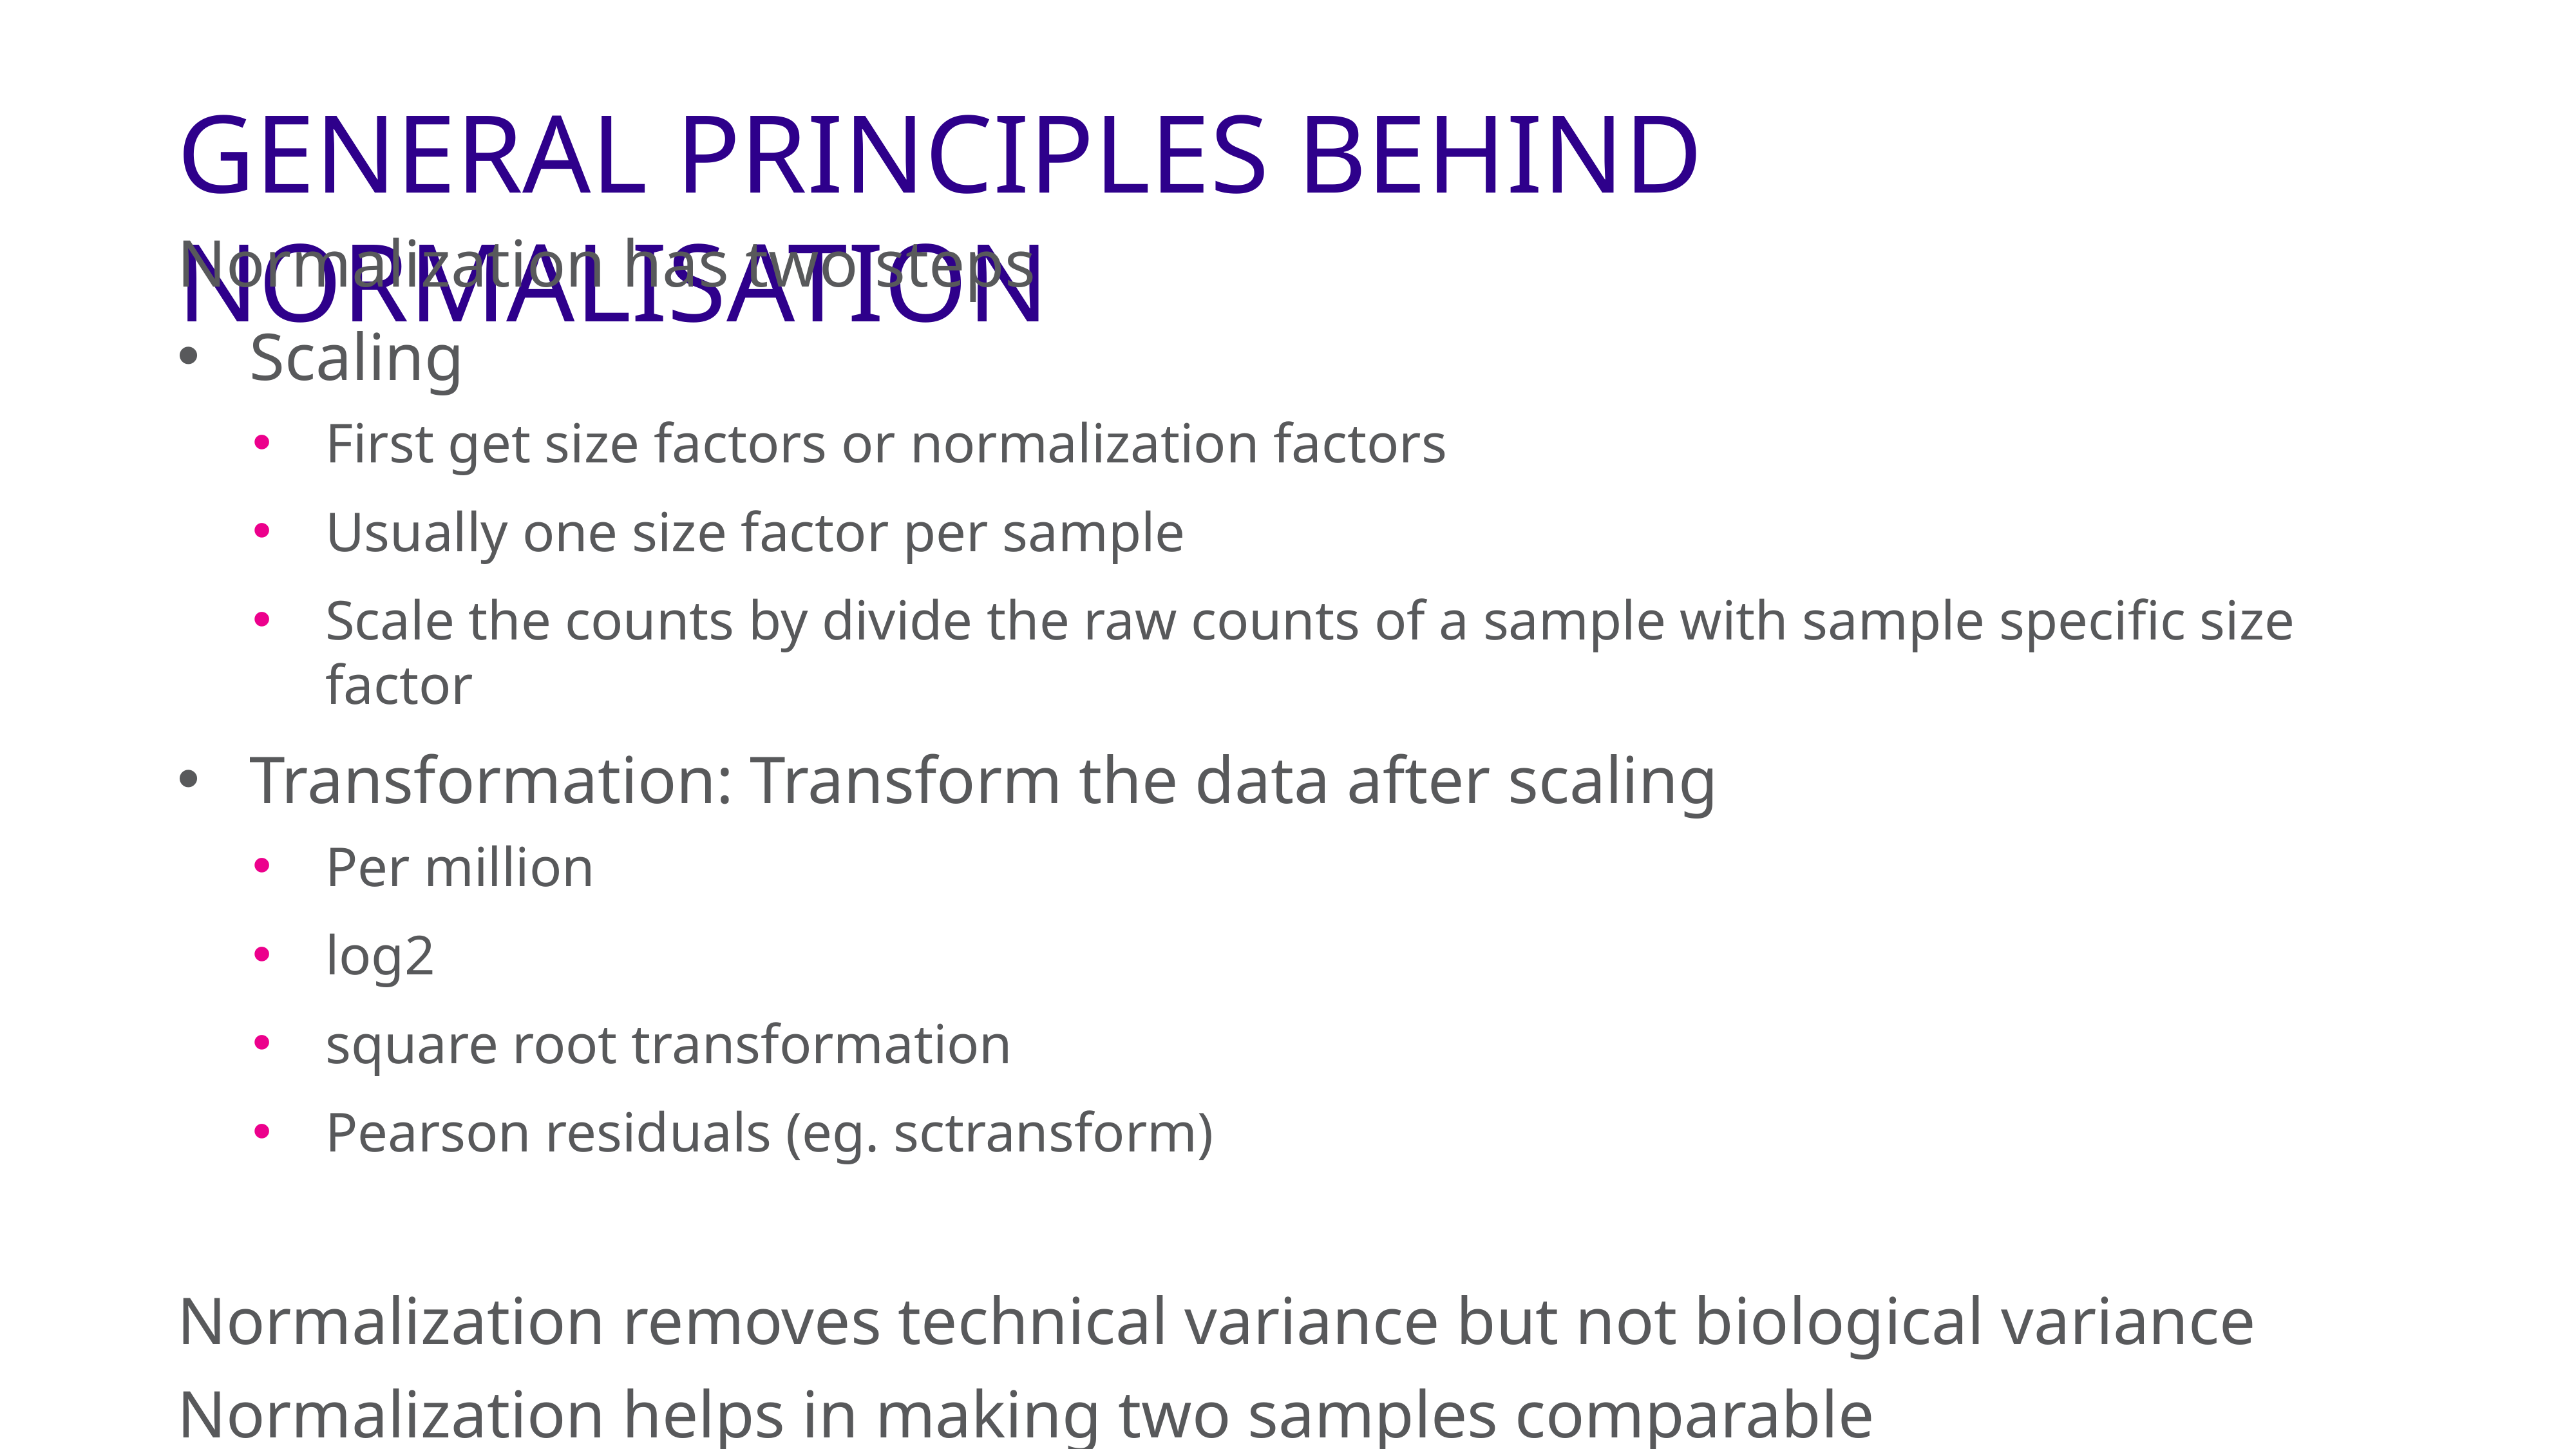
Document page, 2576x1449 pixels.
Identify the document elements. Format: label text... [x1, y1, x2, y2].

title General principles behind normalisation [177, 85, 2399, 216]
list Normalization has two steps Scaling First get size factors or normalization factors Usually one size factor per sample Scale the counts by divide the raw counts of a sample with sample specific size factor Transformation: Transform the data after scaling Per million log2 square root transformation Pearson residuals (eg. sctransform) Normalization removes technical variance but not biological variance Normalization helps in making two samples comparable [177, 222, 2399, 1418]
